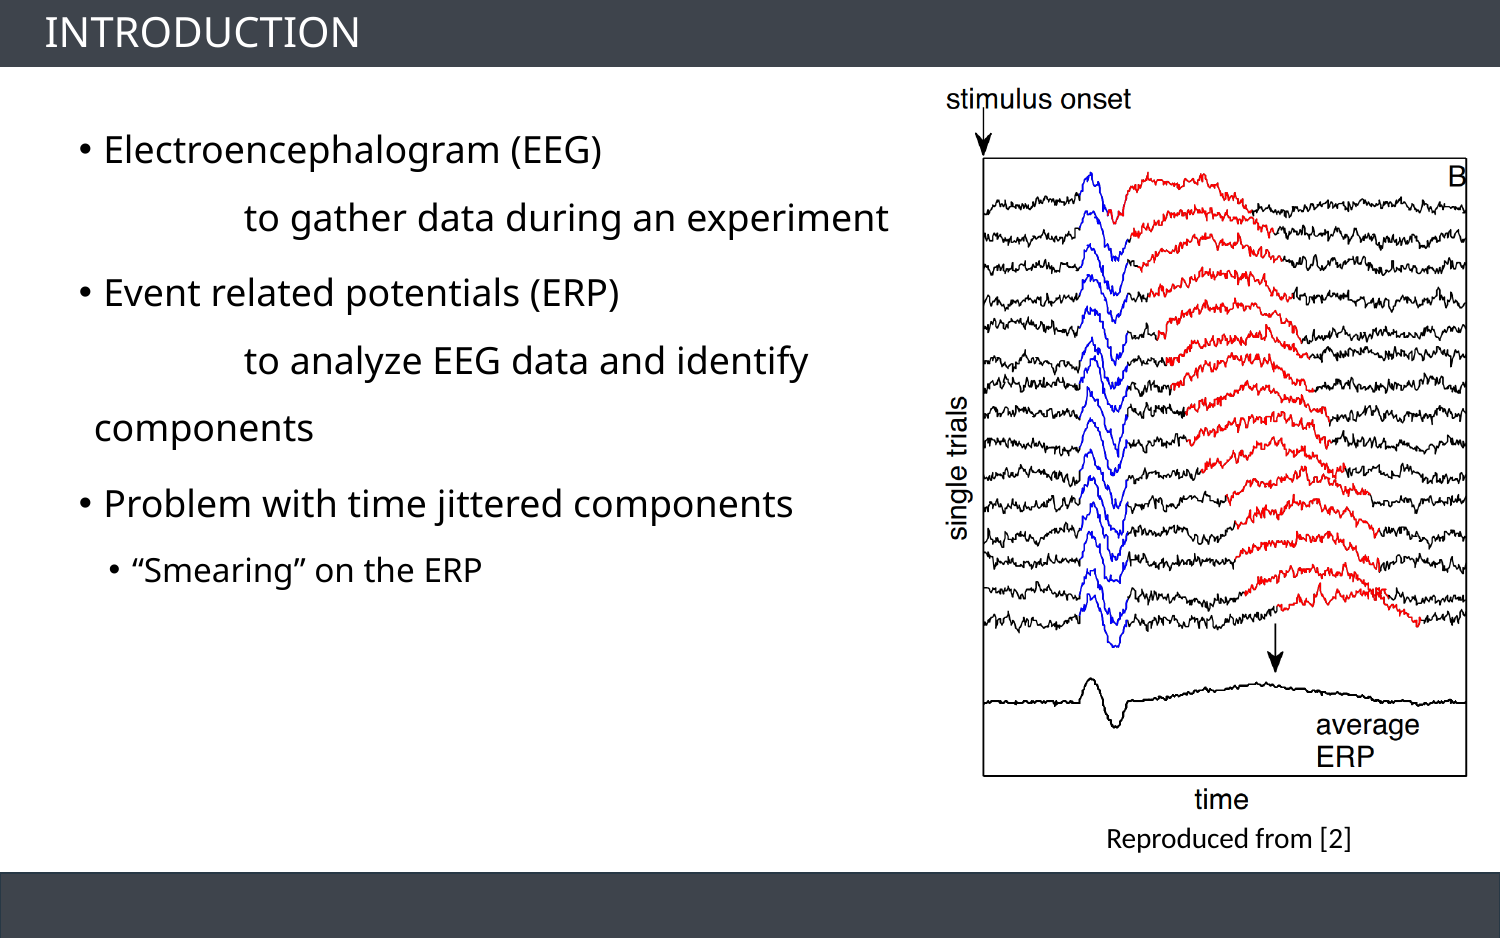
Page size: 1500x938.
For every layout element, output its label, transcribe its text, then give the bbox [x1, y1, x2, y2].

text_box Reproduced from [2] [1091, 825, 1391, 863]
picture [933, 75, 1471, 825]
title Introduction [29, 8, 1324, 61]
list Electroencephalogram (EEG) to gather data during an experiment Event related potentials (ERP) to analyze EEG data and identify components Problem with time jittered components “Smearing” on the ERP [63, 95, 918, 845]
